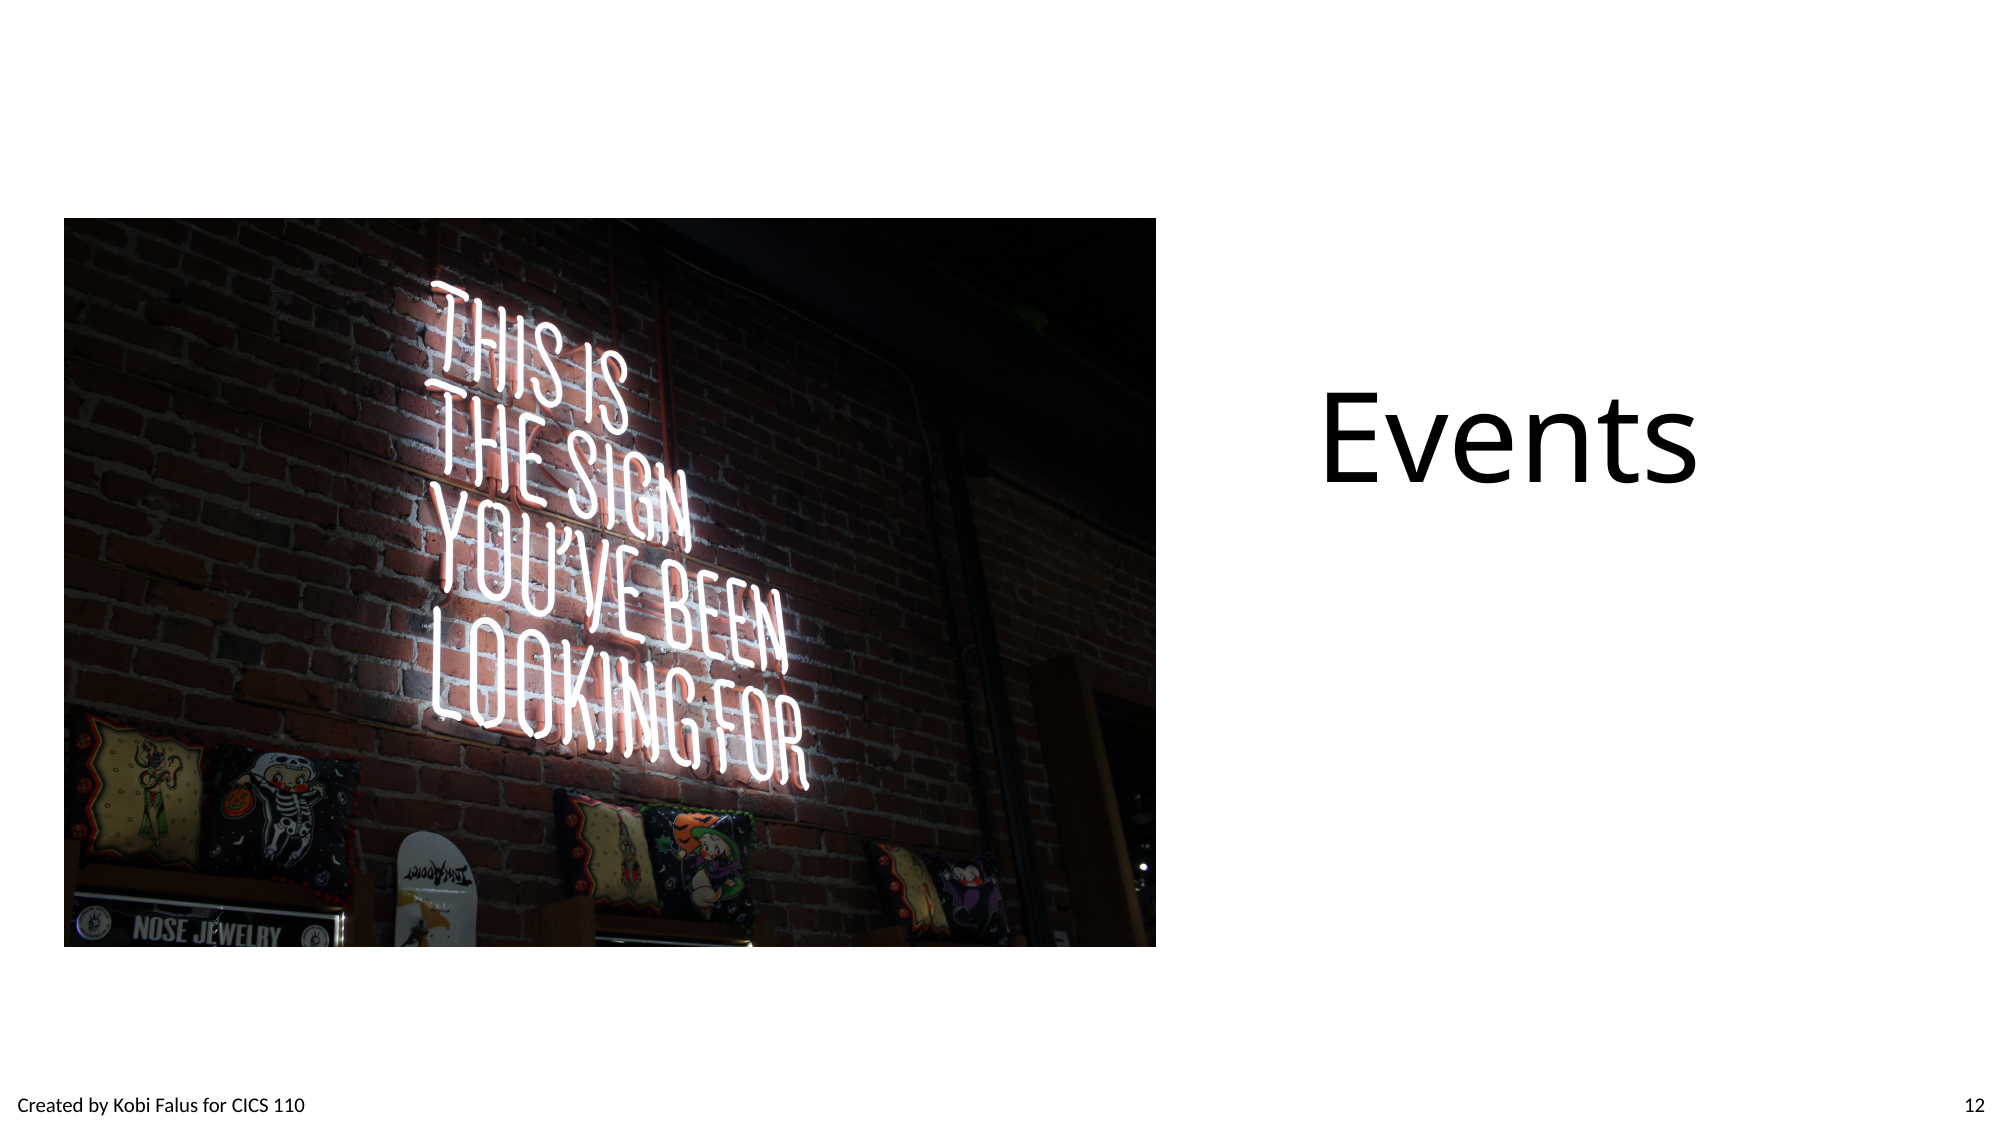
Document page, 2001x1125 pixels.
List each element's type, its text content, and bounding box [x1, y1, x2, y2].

title Events [1300, 218, 1884, 518]
picture [64, 218, 1156, 947]
